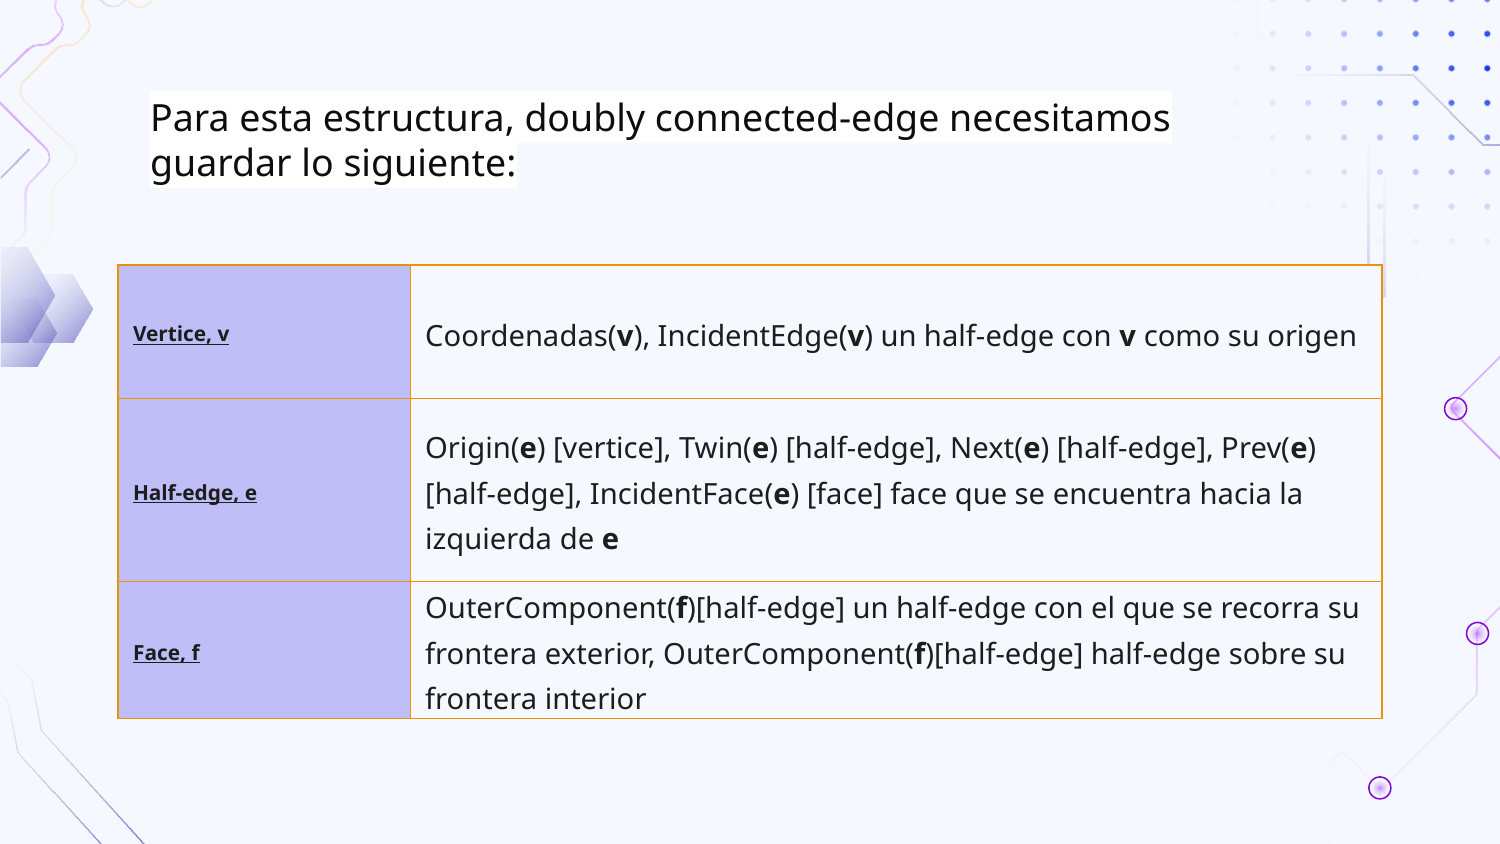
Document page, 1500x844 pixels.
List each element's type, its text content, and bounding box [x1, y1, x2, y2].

picture [1208, 0, 1500, 280]
table_header Coordenadas(v), IncidentEdge(v) un half-edge con v como su origen [411, 266, 1381, 398]
table_cell Face, f [119, 582, 410, 718]
list Para esta estructura, doubly connected-edge necesitamos guardar lo siguiente: [135, 78, 1249, 171]
table_cell OuterComponent(f)[half-edge] un half-edge con el que se recorra su frontera exterior, OuterComponent(f)[half-edge] half-edge sobre su frontera interior [411, 582, 1381, 718]
table_header Vertice, v [119, 266, 410, 398]
table_cell Origin(e) [vertice], Twin(e) [half-edge], Next(e) [half-edge], Prev(e) [half-edge], IncidentFace(e) [face] face que se encuentra hacia la izquierda de e [411, 399, 1381, 581]
table_cell Half-edge, e [119, 399, 410, 581]
